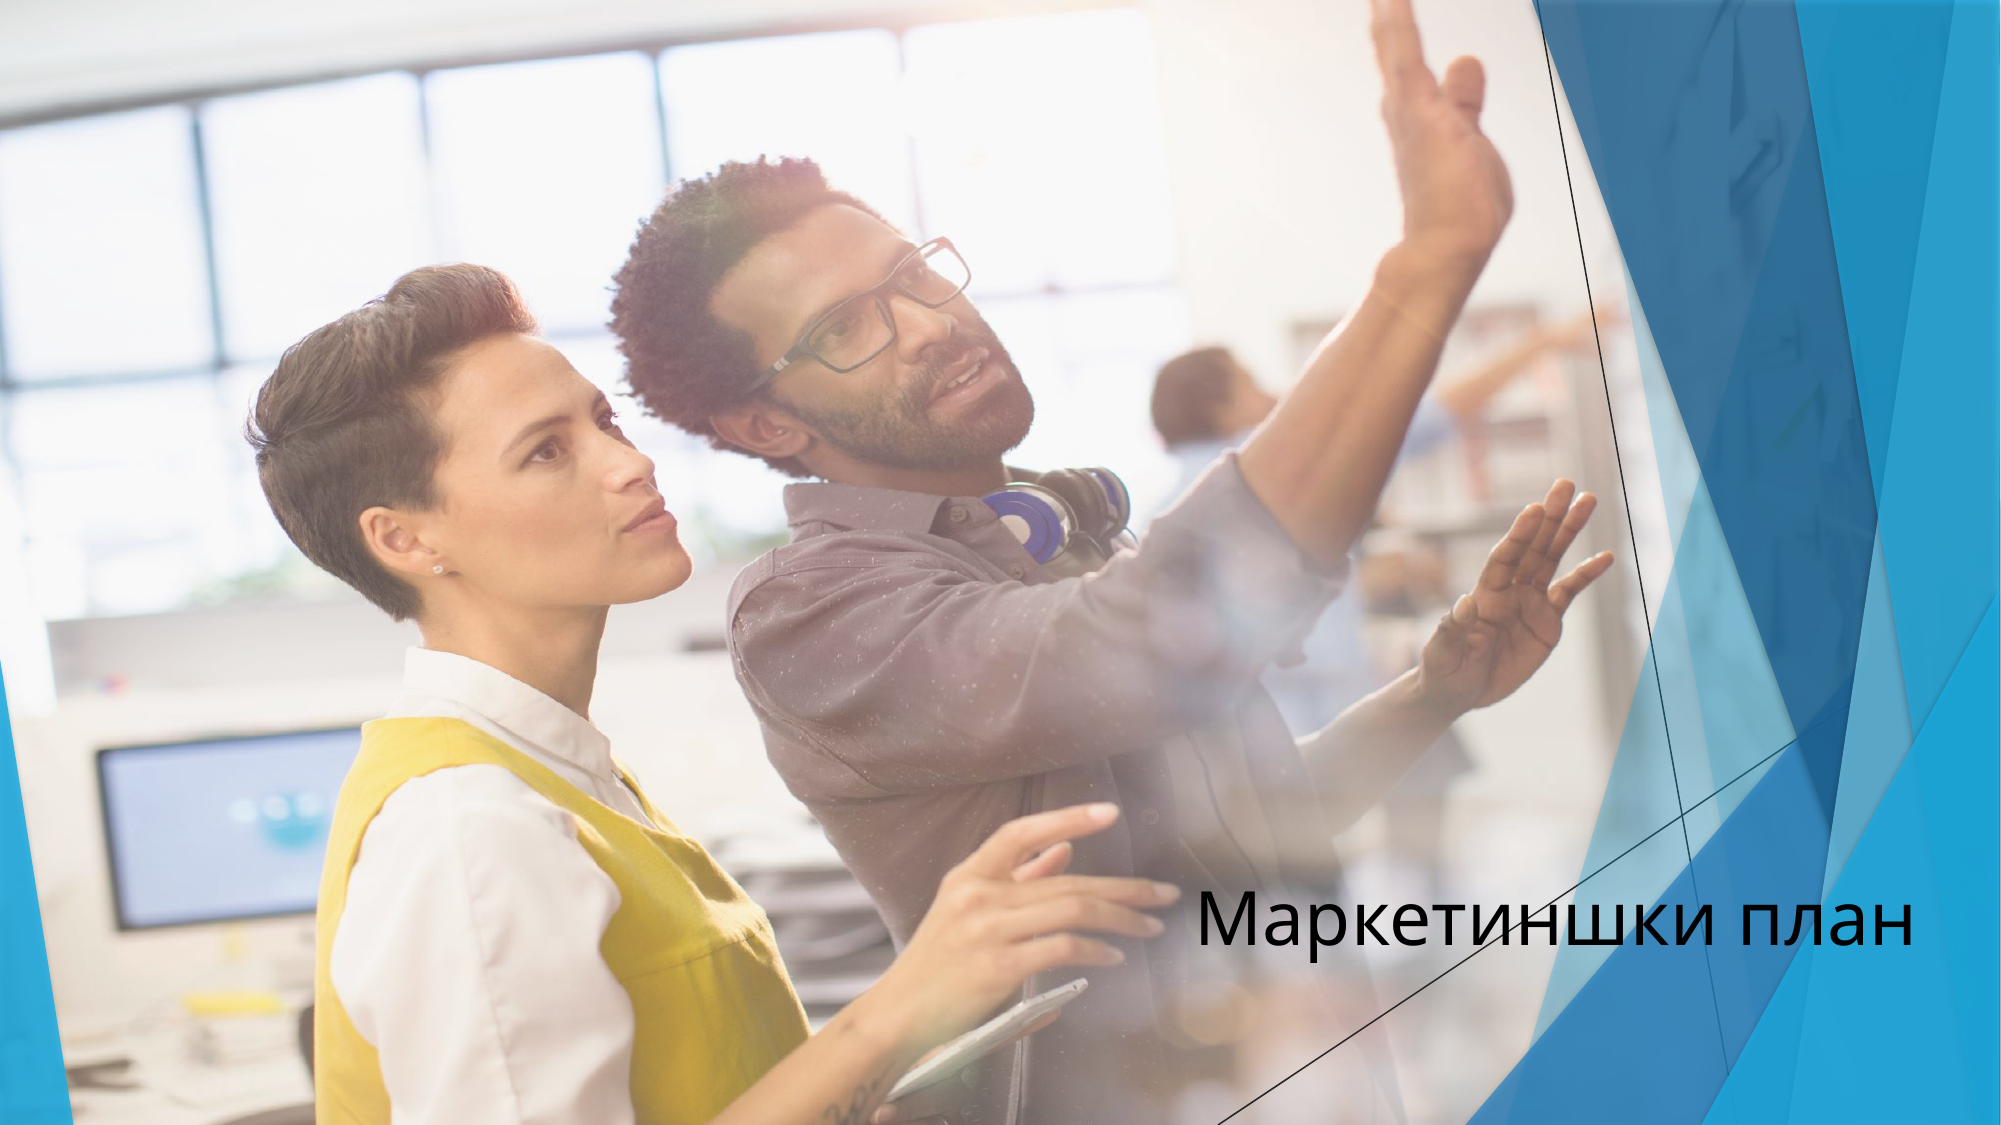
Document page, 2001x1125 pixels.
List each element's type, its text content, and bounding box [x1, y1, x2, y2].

title Маркетиншки план [1179, 862, 2000, 1080]
